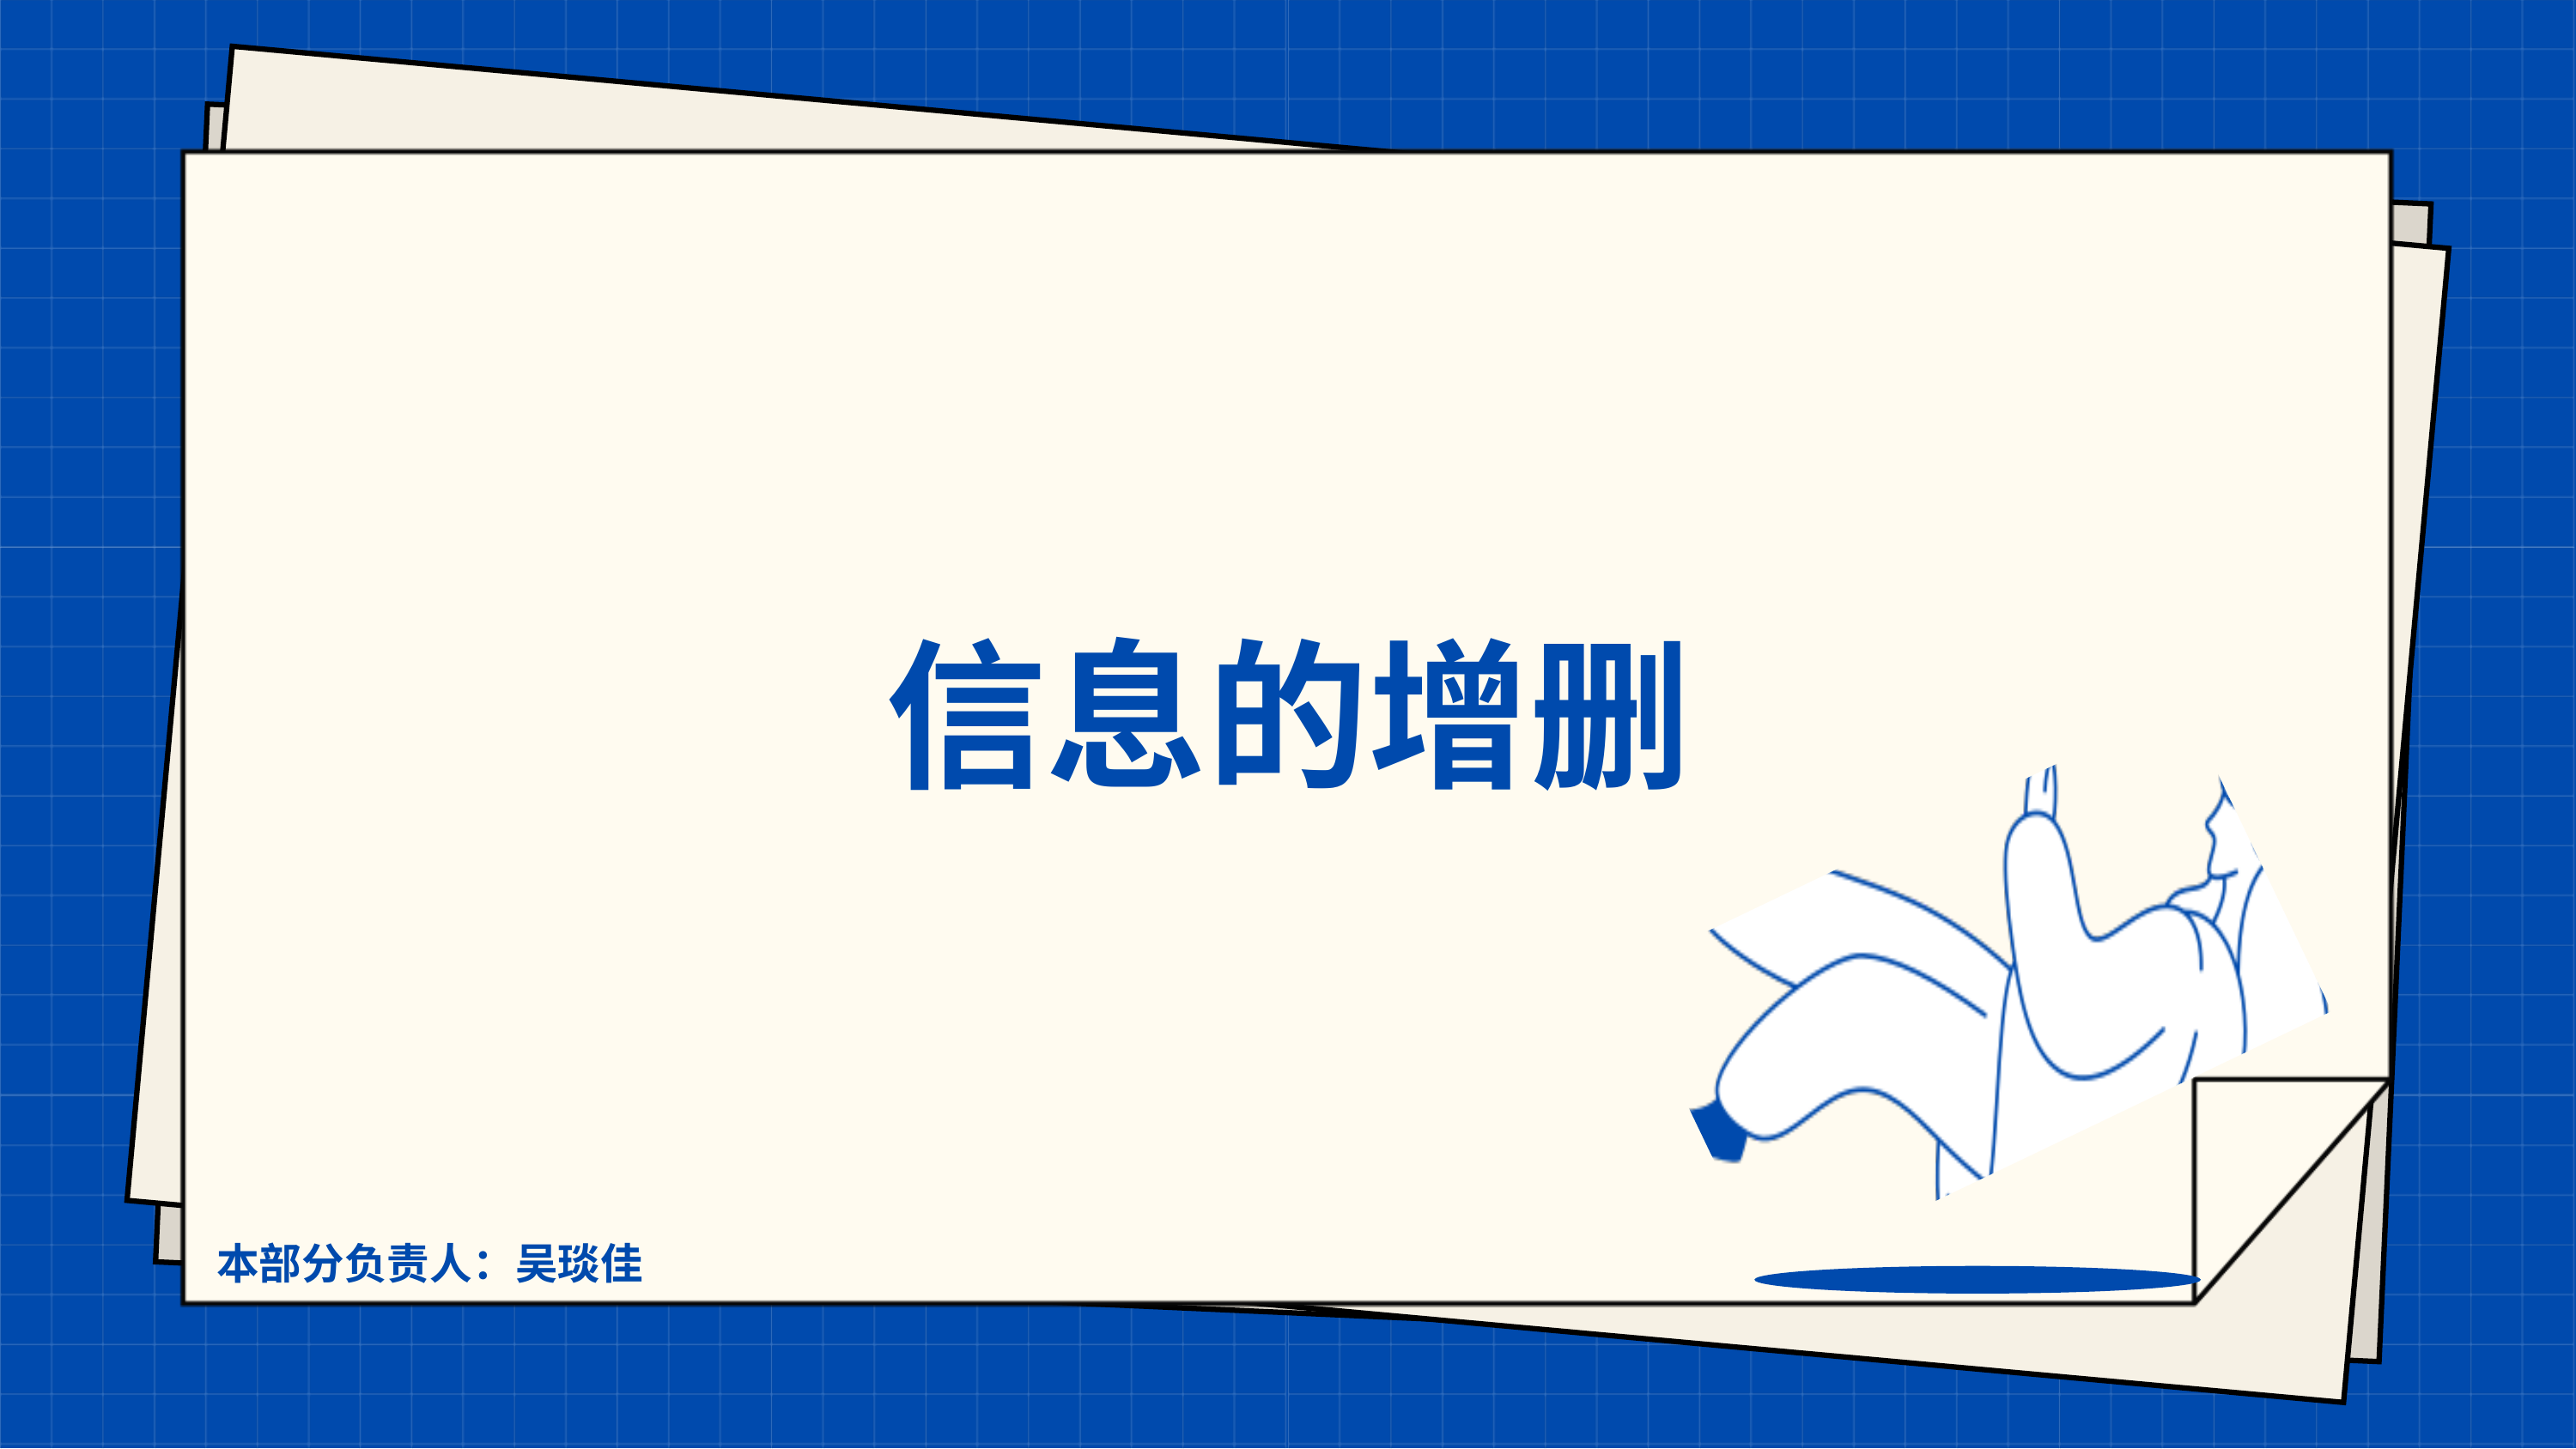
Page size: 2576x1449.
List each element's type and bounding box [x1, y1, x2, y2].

text_box [174, 144, 2402, 1304]
text_box [0, 0, 2576, 1449]
text_box [179, 153, 2407, 1313]
text_box [1623, 702, 2332, 1294]
